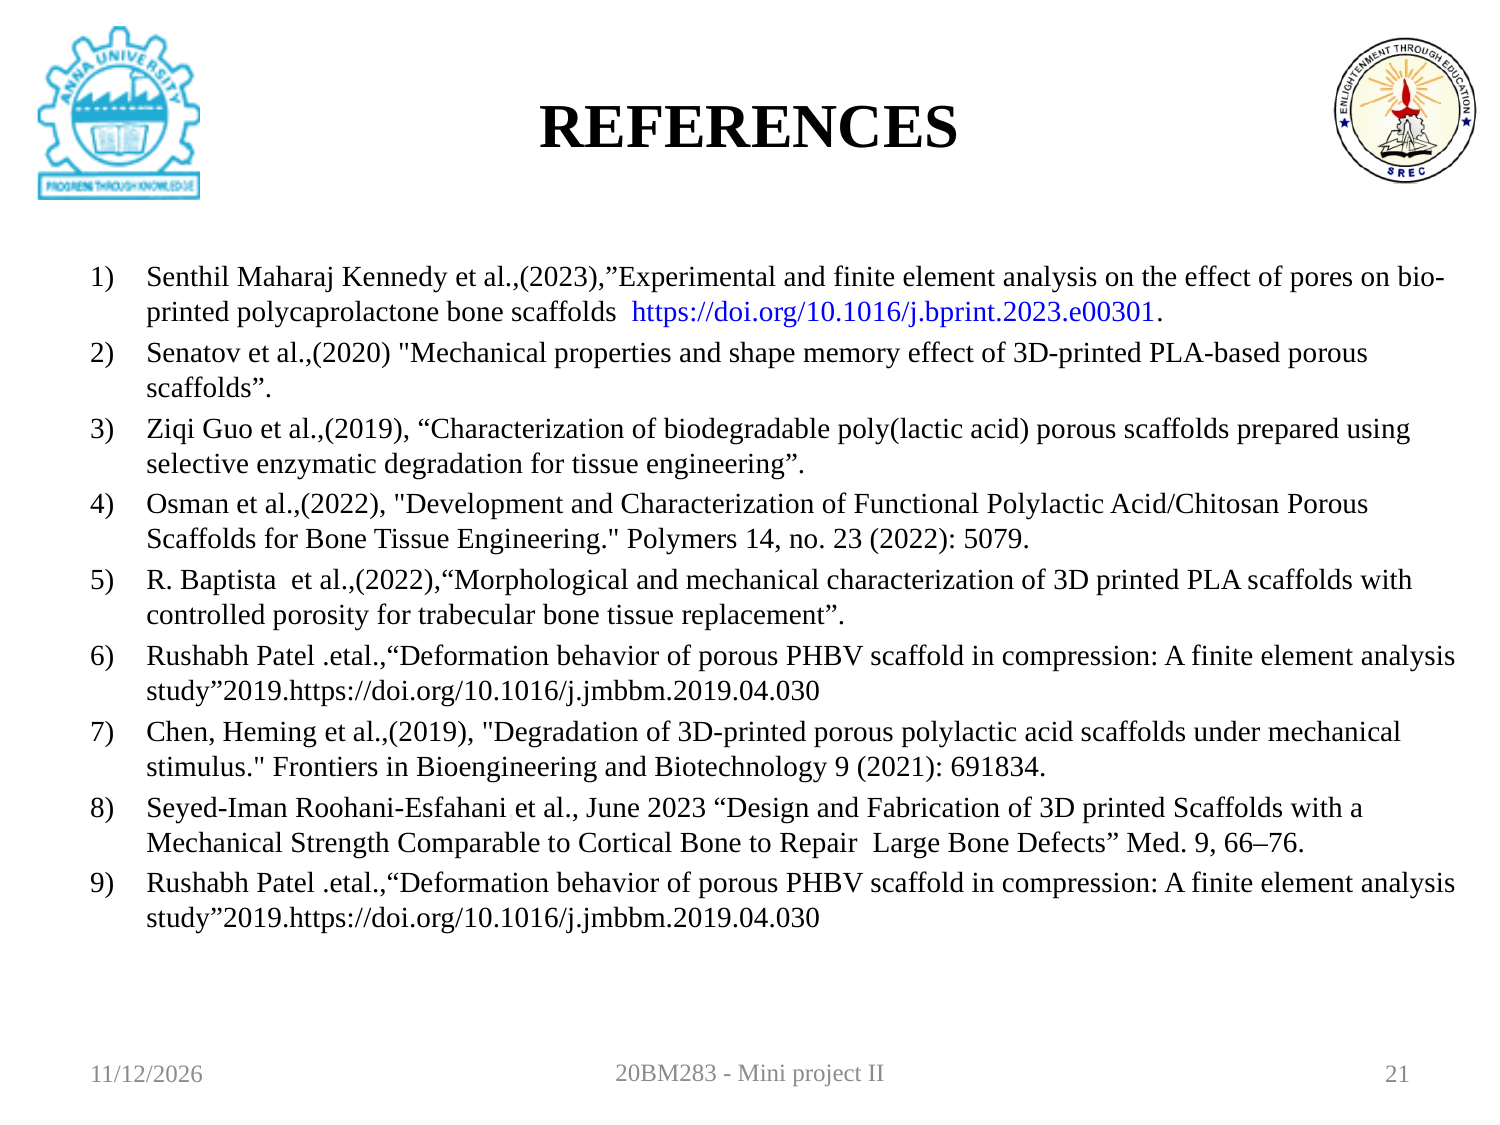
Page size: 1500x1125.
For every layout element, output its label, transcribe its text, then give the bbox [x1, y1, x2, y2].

picture [1324, 37, 1486, 184]
picture [37, 26, 201, 201]
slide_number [75, 1042, 425, 1103]
title REFERENCES [74, 87, 1426, 233]
slide_number 21 [1117, 1042, 1425, 1103]
list Senthil Maharaj Kennedy et al.,(2023),”Experimental and finite element analysis on the effect of pores on bio-printed polycaprolactone bone scaffolds https://doi.org/10.1016/j.bprint.2023.e00301. Senatov et al.,(2020) "Mechanical properties and shape memory effect of 3D-printed PLA-based porous scaffolds”. Ziqi Guo et al.,(2019), “Characterization of biodegradable poly(lactic acid) porous scaffolds prepared using selective enzymatic degradation for tissue engineering”. Osman et al.,(2022), "Development and Characterization of Functional Polylactic Acid/Chitosan Porous Scaffolds for Bone Tissue Engineering." Polymers 14, no. 23 (2022): 5079. R. Baptista et al.,(2022),“Morphological and mechanical characterization of 3D printed PLA scaffolds with controlled porosity for trabecular bone tissue replacement”. Rushabh Patel .etal.,“Deformation behavior of porous PHBV scaffold in compression: A finite element analysis study”2019.https://doi.org/10.1016/j.jmbbm.2019.04.030 Chen, Heming et al.,(2019), "Degradation of 3D-printed porous polylactic acid scaffolds under mechanical stimulus." Frontiers in Bioengineering and Biotechnology 9 (2021): 691834. Seyed-Iman Roohani-Esfahani,et al., June 2023 “Design and Fabrication of 3D printed Scaffolds with a Mechanical Strength Comparable to Cortical Bone to Repair Large Bone Defects” Med. 9, 66–76. Rushabh Patel .etal.,“Deformation behavior of porous PHBV scaffold in compression: A finite element analysis study”2019.https://doi.org/10.1016/j.jmbbm.2019.04.030 [74, 249, 1500, 1043]
footer 20BM283 - Mini project II [383, 1037, 1117, 1106]
